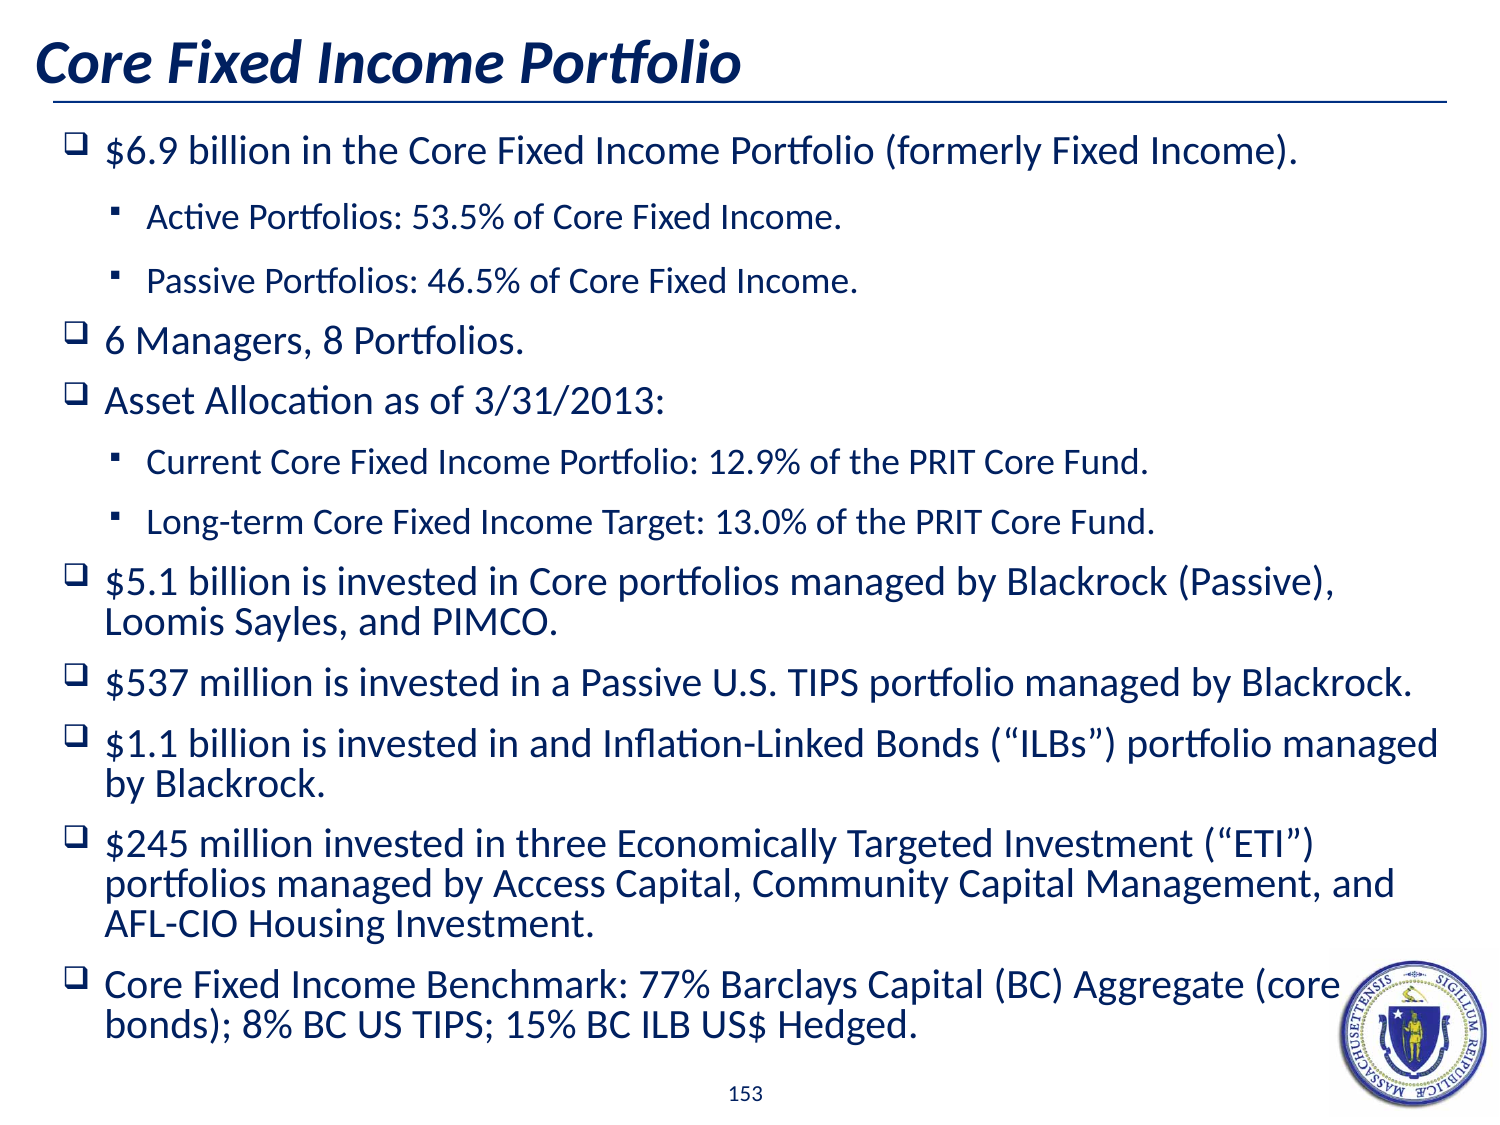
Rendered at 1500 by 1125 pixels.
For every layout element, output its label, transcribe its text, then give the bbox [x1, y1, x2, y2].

picture [1329, 948, 1499, 1117]
text_box $6.9 billion in the Core Fixed Income Portfolio (formerly Fixed Income). Active Portfolios: 53.5% of Core Fixed Income. Passive Portfolios: 46.5% of Core Fixed Income. 6 Managers, 8 Portfolios. Asset Allocation as of 3/31/2013: Current Core Fixed Income Portfolio: 12.9% of the PRIT Core Fund. Long-term Core Fixed Income Target: 13.0% of the PRIT Core Fund. $5.1 billion is invested in Core portfolios managed by Blackrock (Passive), Loomis Sayles, and PIMCO. $537 million is invested in a Passive U.S. TIPS portfolio managed by Blackrock. $1.1 billion is invested in and Inflation-Linked Bonds (“ILBs”) portfolio managed by Blackrock. $245 million invested in three Economically Targeted Investment (“ETI”) portfolios managed by Access Capital, Community Capital Management, and AFL-CIO Housing Investment. Core Fixed Income Benchmark: 77% Barclays Capital (BC) Aggregate (core bonds); 8% BC US TIPS; 15% BC ILB US$ Hedged. [29, 125, 1461, 1049]
title Core Fixed Income Portfolio [35, 0, 1500, 97]
